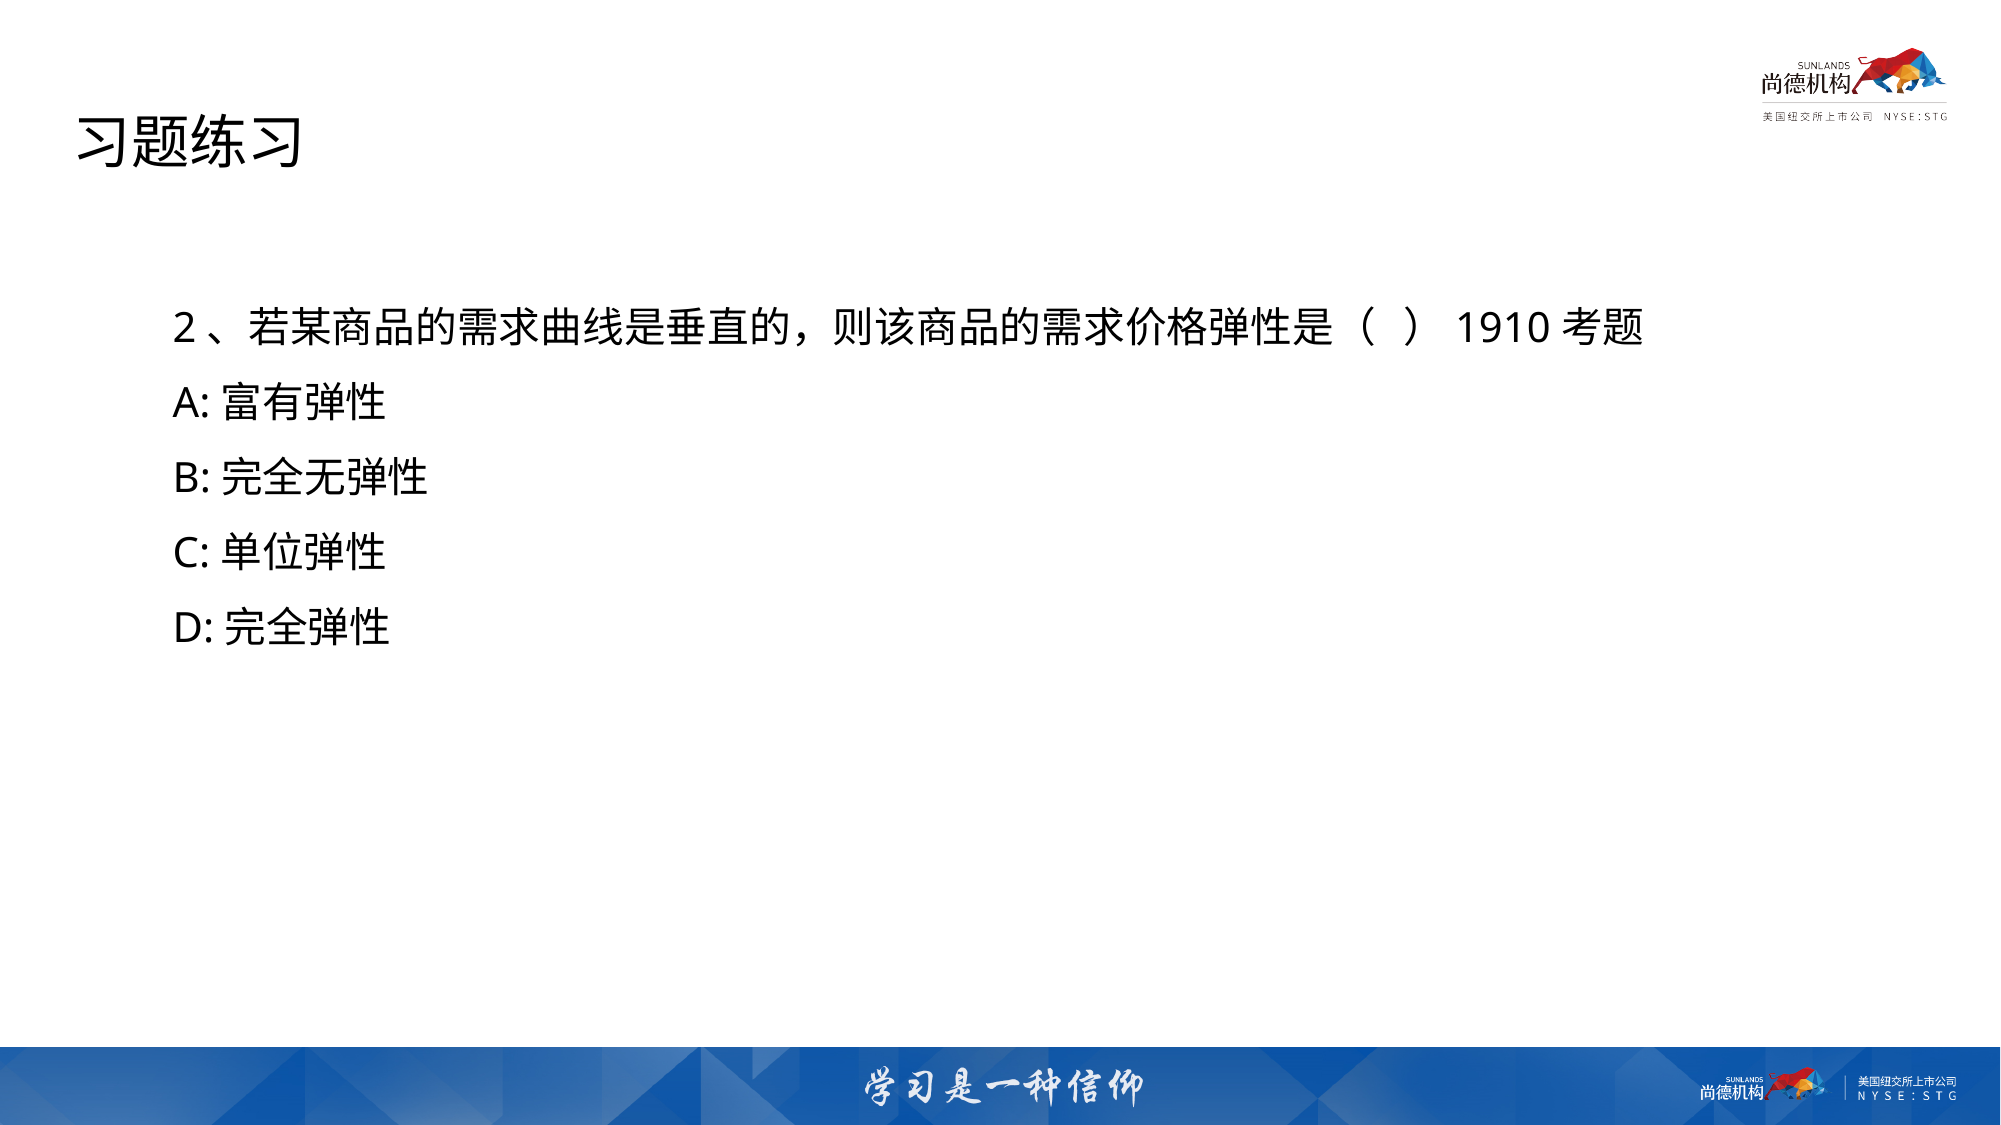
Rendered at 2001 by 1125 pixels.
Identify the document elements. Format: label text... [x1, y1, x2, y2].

picture [1720, 19, 1989, 150]
text_box 习题练习 [54, 95, 837, 184]
picture [0, 1047, 2001, 1125]
text_box 2、若某商品的需求曲线是垂直的，则该商品的需求价格弹性是（ ）1910考题 A:富有弹性 B:完全无弹性 C:单位弹性 D:完全弹性 [157, 268, 1816, 959]
